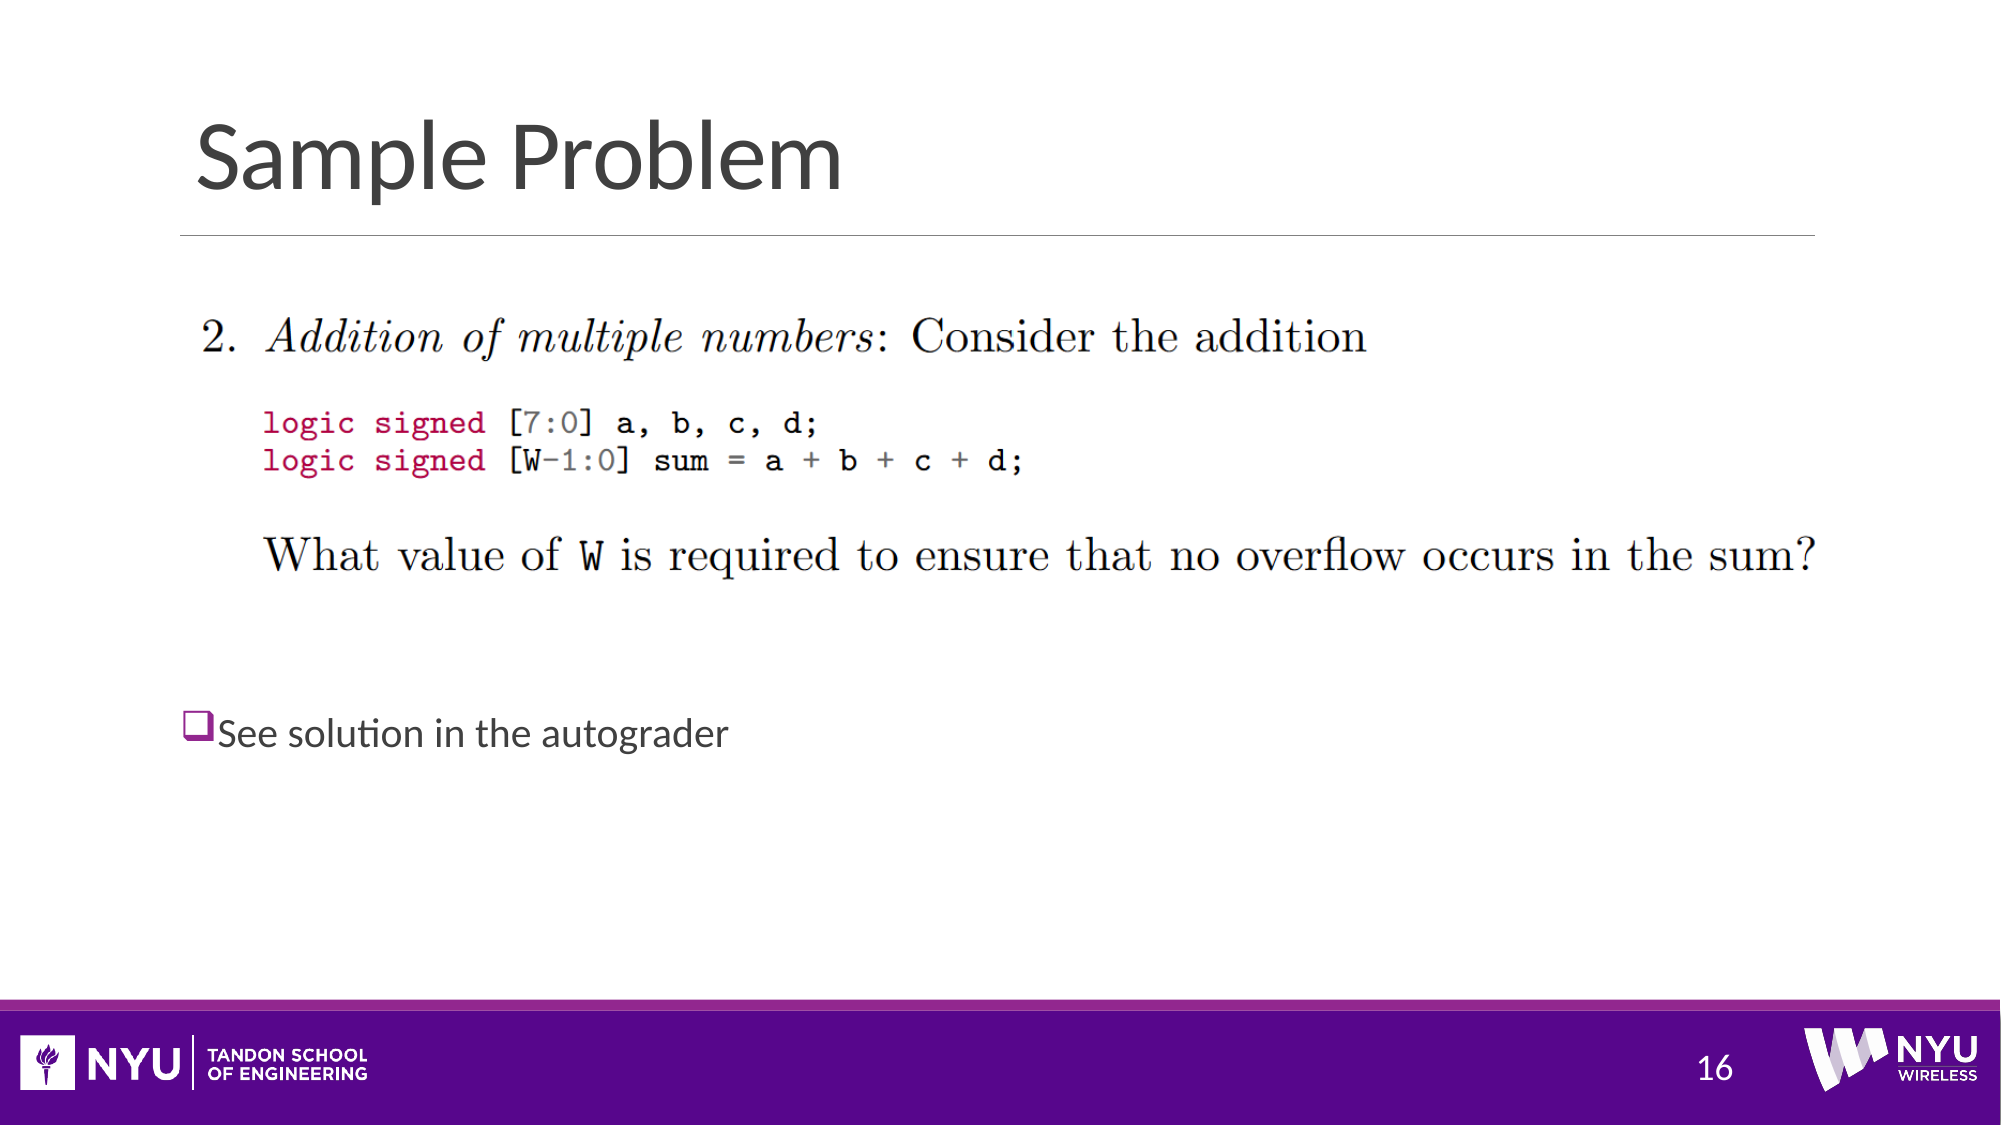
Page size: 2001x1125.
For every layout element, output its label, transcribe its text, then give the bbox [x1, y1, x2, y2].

slide_number 16 [1533, 1035, 1749, 1096]
picture [170, 283, 1851, 600]
list See solution in the autograder [180, 703, 1830, 963]
title Sample Problem [180, 47, 1830, 218]
